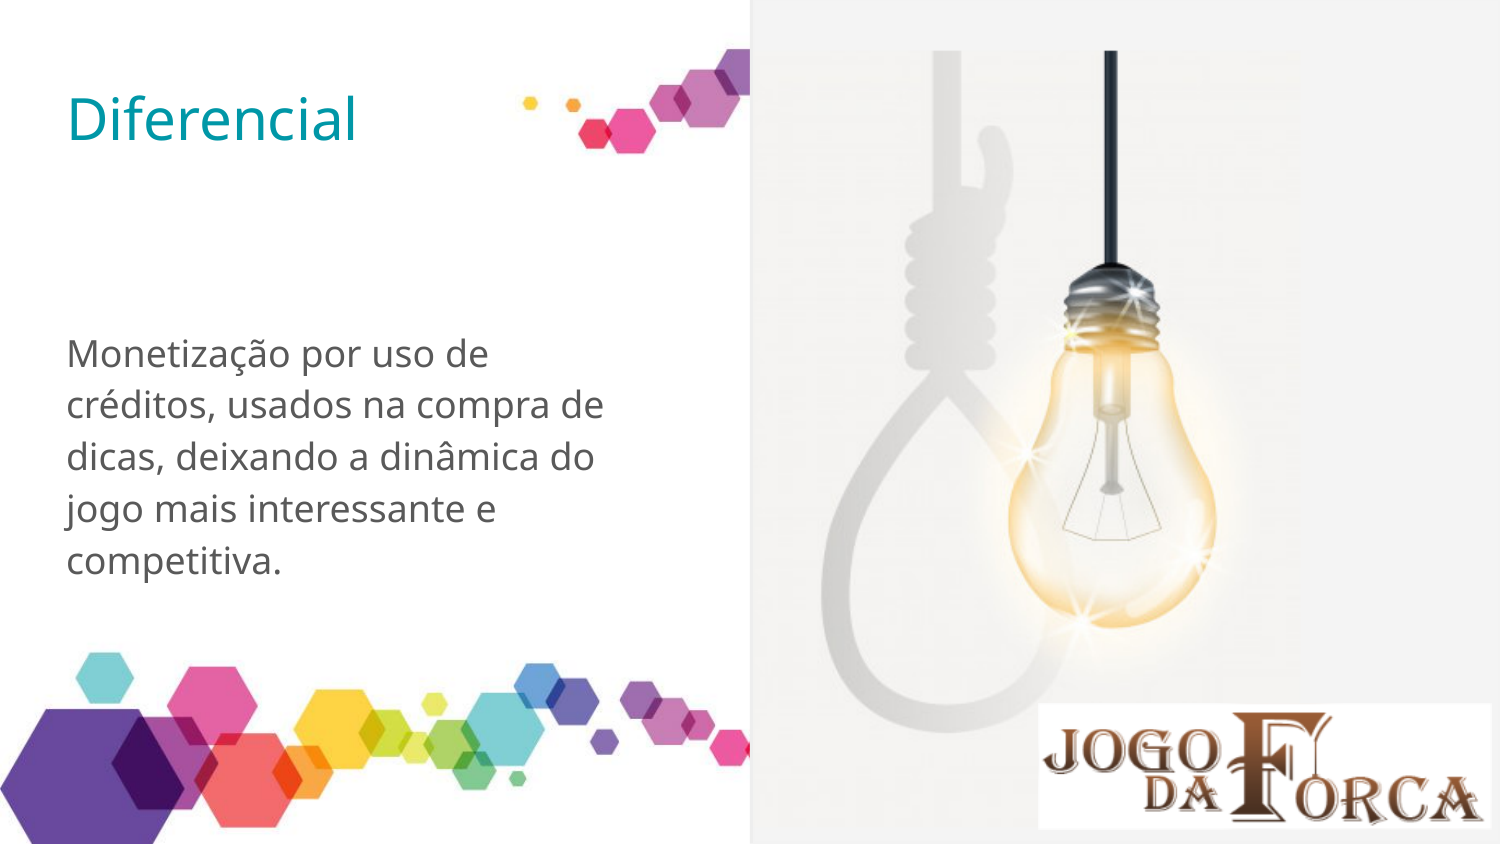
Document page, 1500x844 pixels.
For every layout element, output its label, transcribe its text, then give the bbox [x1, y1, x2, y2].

title Diferencial [51, 72, 748, 167]
picture [0, 0, 749, 844]
list Monetização por uso de créditos, usados na compra de dicas, deixando a dinâmica do jogo mais interessante e competitiva. [51, 167, 649, 756]
picture [753, 0, 1500, 844]
